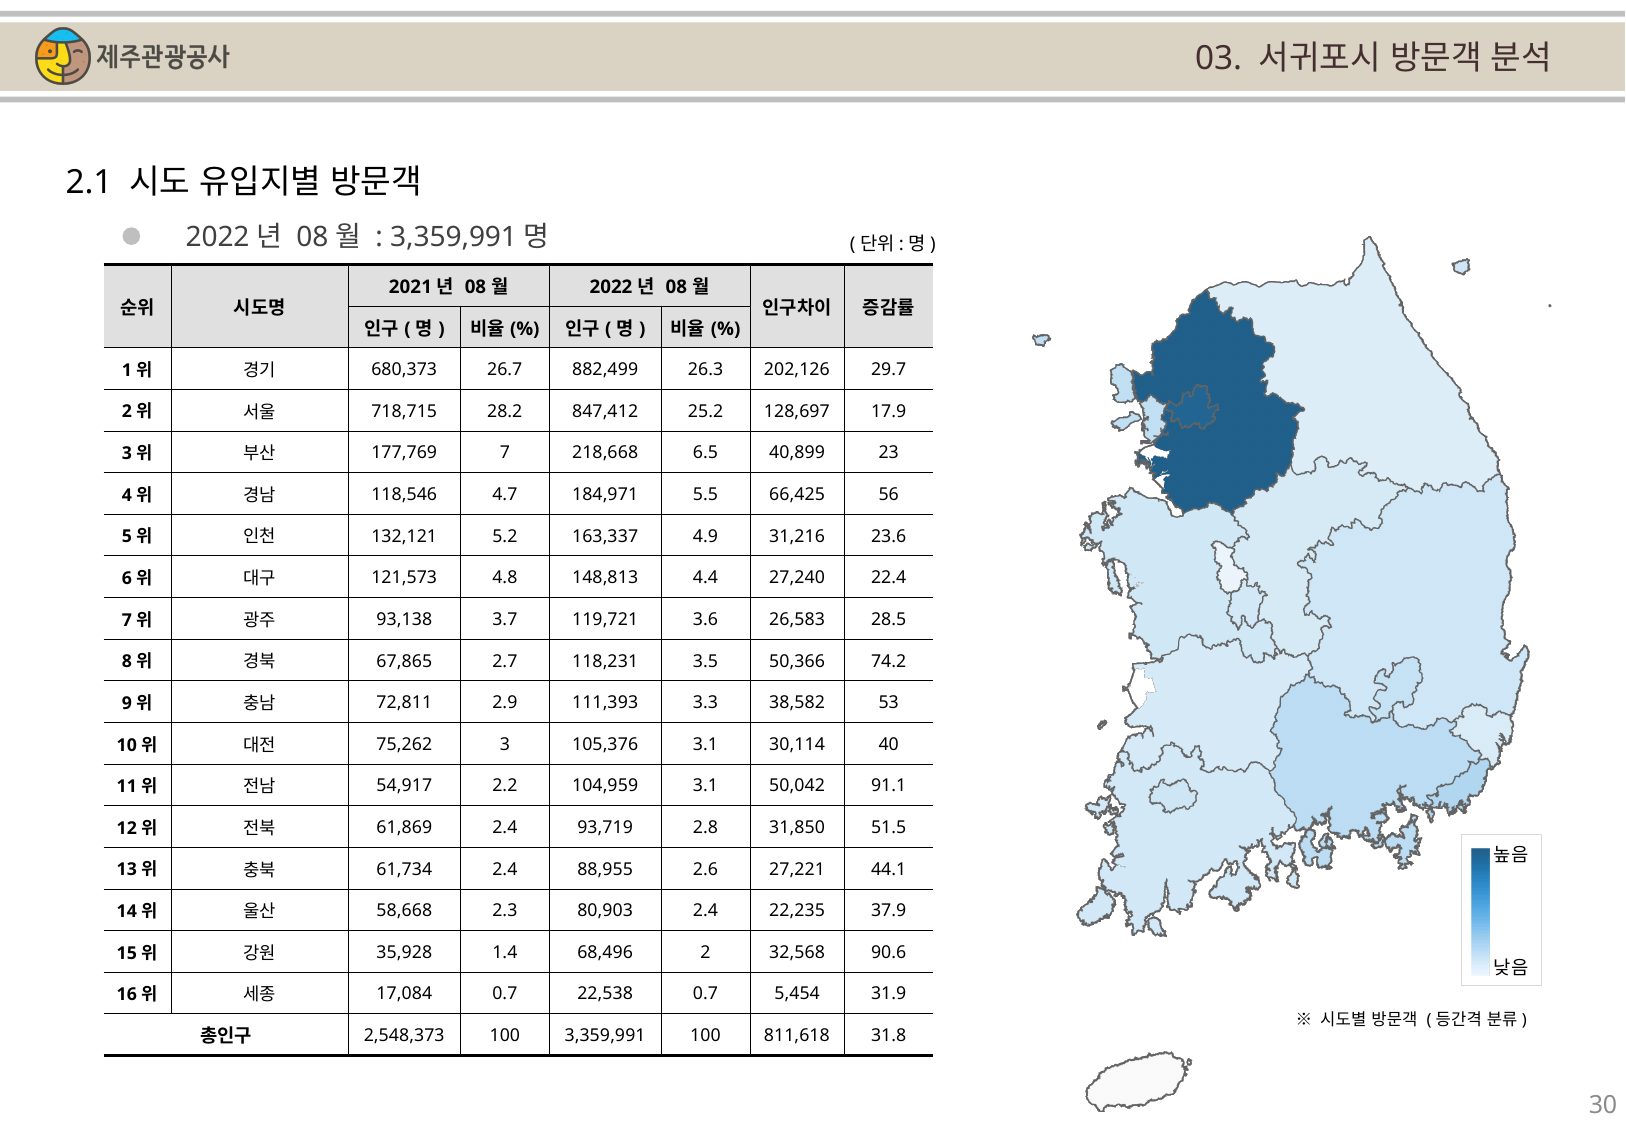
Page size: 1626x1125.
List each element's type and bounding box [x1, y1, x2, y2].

table_cell [349, 640, 460, 680]
table_cell [349, 723, 460, 764]
text_box [170, 210, 565, 260]
table_cell [845, 681, 933, 722]
table_cell [349, 348, 460, 389]
table_header [172, 266, 348, 347]
table_cell [461, 473, 549, 514]
table_cell [662, 432, 750, 472]
table_header [845, 266, 933, 347]
table_cell [550, 681, 661, 722]
table_cell [172, 473, 348, 514]
table_cell [172, 848, 348, 889]
table_cell [845, 598, 933, 639]
table_cell [662, 473, 750, 514]
table_cell [172, 432, 348, 472]
table_cell [550, 848, 661, 889]
table_cell [662, 515, 750, 555]
table_cell [461, 640, 549, 680]
table_cell [550, 473, 661, 514]
table_cell [461, 556, 549, 597]
table_cell [172, 515, 348, 555]
table_cell [349, 473, 460, 514]
slide_number [1251, 1112, 1618, 1123]
table_cell [751, 1014, 844, 1054]
table_cell [550, 556, 661, 597]
table_cell [550, 973, 661, 1013]
table_cell [104, 848, 171, 889]
table_cell [845, 1014, 933, 1054]
table_cell [662, 681, 750, 722]
table_cell [751, 598, 844, 639]
table_cell [550, 307, 661, 347]
table_cell [751, 765, 844, 805]
table_cell [662, 723, 750, 764]
text_box [835, 224, 951, 262]
table_cell [461, 1014, 549, 1054]
table_cell [461, 515, 549, 555]
table_cell [662, 348, 750, 389]
table_cell [662, 931, 750, 972]
text_box [1461, 833, 1558, 988]
table_cell [172, 765, 348, 805]
table_cell [662, 390, 750, 431]
table_cell [349, 598, 460, 639]
table_cell [172, 598, 348, 639]
table_cell [550, 515, 661, 555]
table_cell [104, 931, 171, 972]
table_cell [172, 890, 348, 930]
table_cell [845, 806, 933, 847]
table_cell [662, 307, 750, 347]
table_cell [550, 348, 661, 389]
table_cell [662, 1014, 750, 1054]
text_box [50, 152, 1144, 208]
table_cell [461, 806, 549, 847]
table_header [104, 266, 171, 347]
table_cell [349, 806, 460, 847]
table_cell [662, 890, 750, 930]
table_cell [550, 640, 661, 680]
table_cell [845, 556, 933, 597]
table_cell [461, 890, 549, 930]
table_cell [461, 307, 549, 347]
table_cell [104, 640, 171, 680]
table_cell [751, 640, 844, 680]
table_cell [349, 556, 460, 597]
table_cell [104, 681, 171, 722]
table_cell [349, 307, 460, 347]
table_cell [751, 931, 844, 972]
table_cell [751, 556, 844, 597]
table_cell [550, 598, 661, 639]
table_cell [845, 515, 933, 555]
picture [944, 236, 1625, 1112]
table_cell [172, 681, 348, 722]
table_cell [172, 390, 348, 431]
table_cell [845, 931, 933, 972]
table_cell [751, 390, 844, 431]
table_cell [461, 973, 549, 1013]
text_box [121, 226, 141, 246]
table_cell [349, 765, 460, 805]
table_cell [751, 806, 844, 847]
table_cell [845, 473, 933, 514]
table_cell [550, 806, 661, 847]
table_cell [662, 556, 750, 597]
table_cell [845, 848, 933, 889]
table_cell [172, 348, 348, 389]
table_cell [104, 806, 171, 847]
table_cell [550, 931, 661, 972]
table_cell [751, 890, 844, 930]
table_cell [751, 681, 844, 722]
table_header [751, 266, 844, 347]
table_cell [751, 432, 844, 472]
table_cell [662, 806, 750, 847]
table_header [349, 266, 549, 306]
table_cell [751, 473, 844, 514]
table_cell [172, 973, 348, 1013]
table_cell [845, 390, 933, 431]
table_cell [349, 890, 460, 930]
table_cell [845, 640, 933, 680]
table_cell [349, 931, 460, 972]
table_cell [349, 432, 460, 472]
table_cell [662, 640, 750, 680]
table_cell [751, 515, 844, 555]
table_cell [845, 348, 933, 389]
table_cell [172, 806, 348, 847]
table_cell [461, 681, 549, 722]
table_cell [461, 765, 549, 805]
table_cell [172, 556, 348, 597]
table_cell [461, 723, 549, 764]
table_cell [461, 348, 549, 389]
table_cell [550, 765, 661, 805]
text_box [1002, 28, 1595, 84]
table_cell [461, 848, 549, 889]
table_header [550, 266, 750, 306]
table_cell [845, 765, 933, 805]
table_cell [662, 973, 750, 1013]
table_cell [349, 681, 460, 722]
table_cell [550, 723, 661, 764]
table_cell [349, 1014, 460, 1054]
table_cell [349, 973, 460, 1013]
table_cell [172, 931, 348, 972]
table_cell [662, 598, 750, 639]
table_cell [172, 723, 348, 764]
table_cell [751, 348, 844, 389]
picture [31, 26, 232, 87]
table_cell [461, 598, 549, 639]
table_cell [349, 515, 460, 555]
table_cell [104, 432, 171, 472]
table_cell [104, 348, 171, 389]
table_cell [751, 848, 844, 889]
table_cell [461, 931, 549, 972]
table_cell [104, 473, 171, 514]
table_cell [550, 432, 661, 472]
table_cell [662, 848, 750, 889]
table_cell [349, 390, 460, 431]
table_cell [104, 890, 171, 930]
table_cell [550, 390, 661, 431]
table_cell [104, 556, 171, 597]
table_cell [104, 598, 171, 639]
table_cell [461, 432, 549, 472]
table_cell [550, 890, 661, 930]
table_cell [845, 723, 933, 764]
table_cell [751, 723, 844, 764]
table_cell [845, 973, 933, 1013]
table_cell [104, 973, 171, 1013]
table_cell [461, 390, 549, 431]
table_cell [662, 765, 750, 805]
table_cell [104, 390, 171, 431]
table_cell [104, 515, 171, 555]
table_cell [104, 1014, 348, 1054]
table_cell [172, 640, 348, 680]
table_cell [751, 973, 844, 1013]
table_cell [845, 890, 933, 930]
table_cell [349, 848, 460, 889]
table_cell [845, 432, 933, 472]
table_cell [550, 1014, 661, 1054]
table_cell [104, 723, 171, 764]
table_cell [104, 765, 171, 805]
